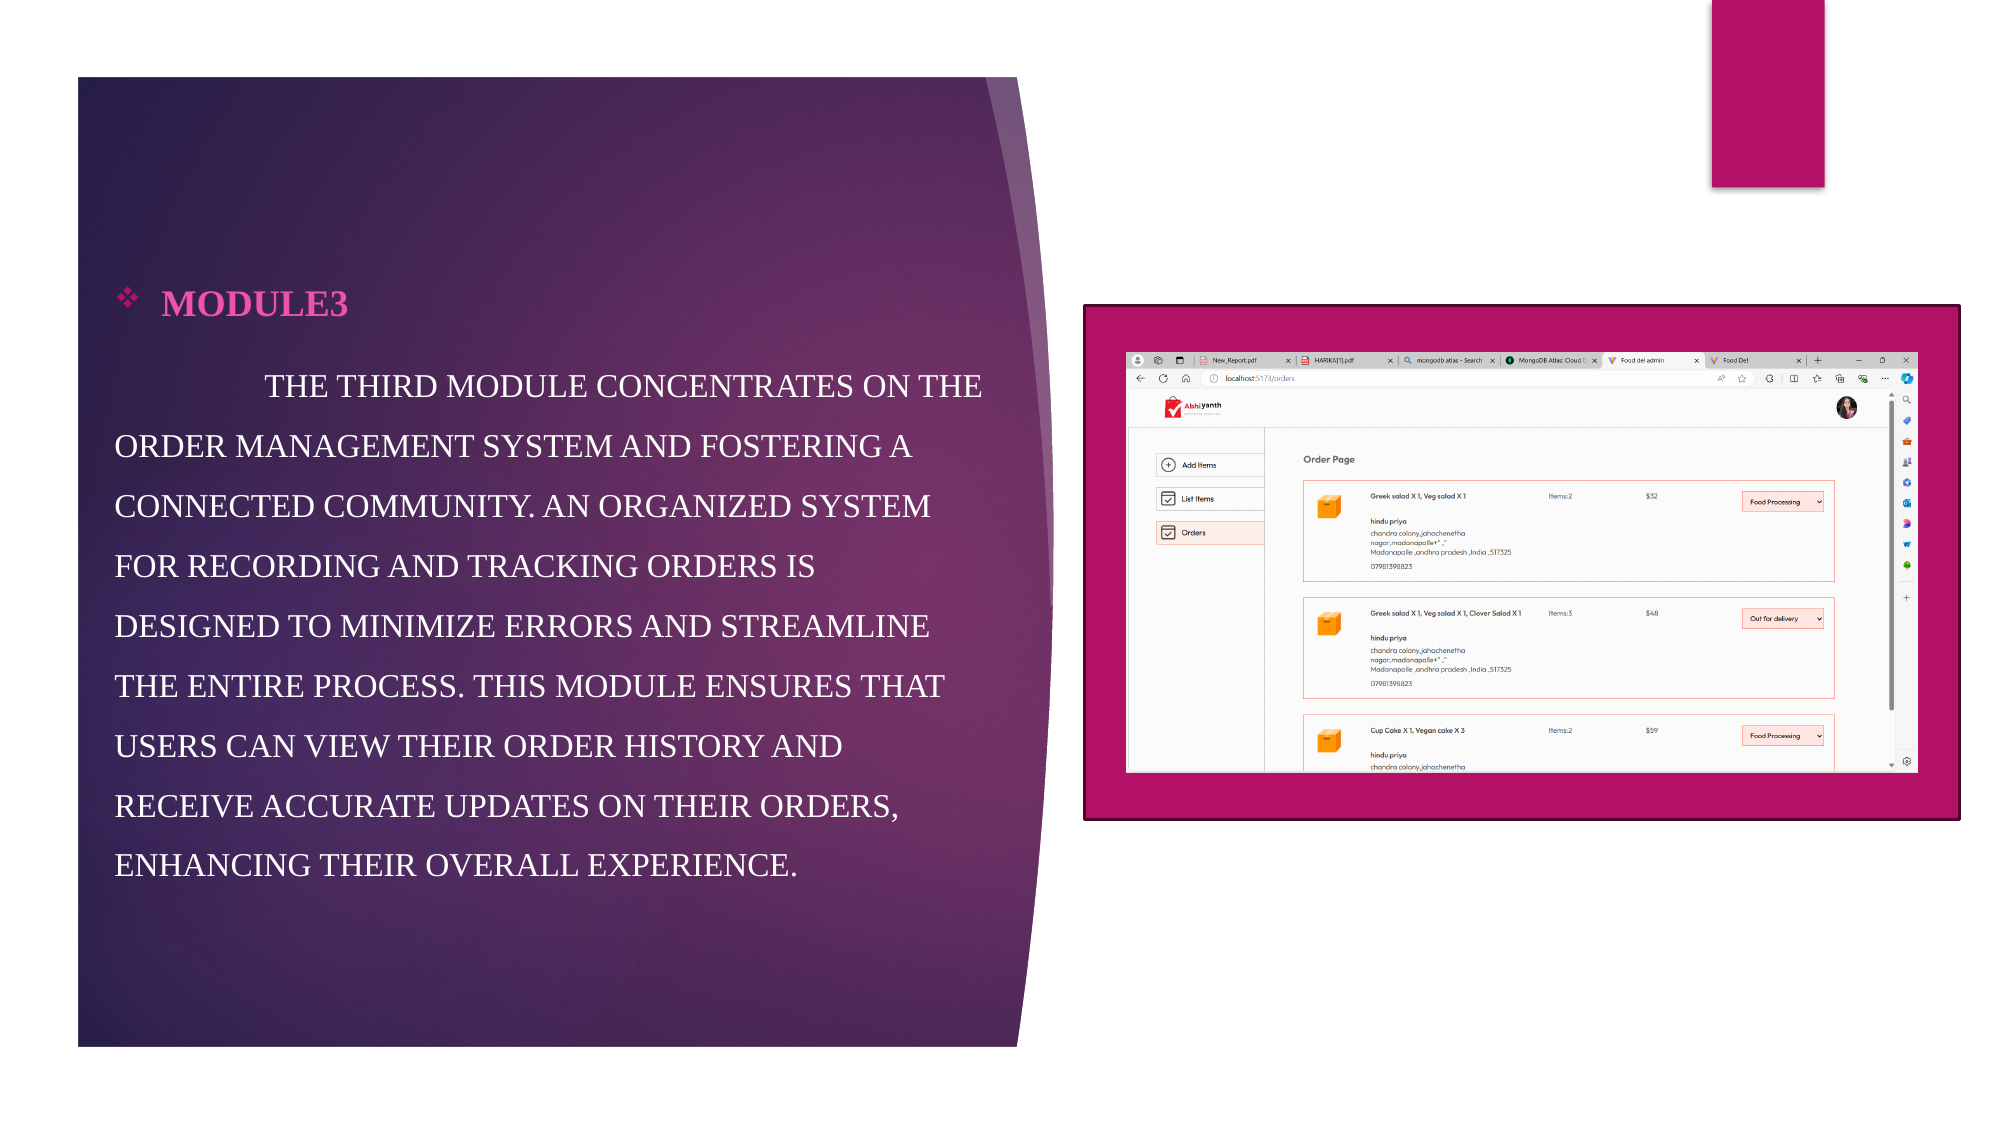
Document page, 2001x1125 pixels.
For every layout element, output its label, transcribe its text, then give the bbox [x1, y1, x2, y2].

picture [1126, 351, 1918, 773]
text_box [1083, 304, 1961, 821]
list Module3 The third module concentrates on the order management system and fostering a connected community. An organized system for recording and tracking orders is designed to minimize errors and streamline the entire process. This module ensures that users can view their order history and receive accurate updates on their orders, enhancing their overall experience. [99, 209, 1000, 1024]
